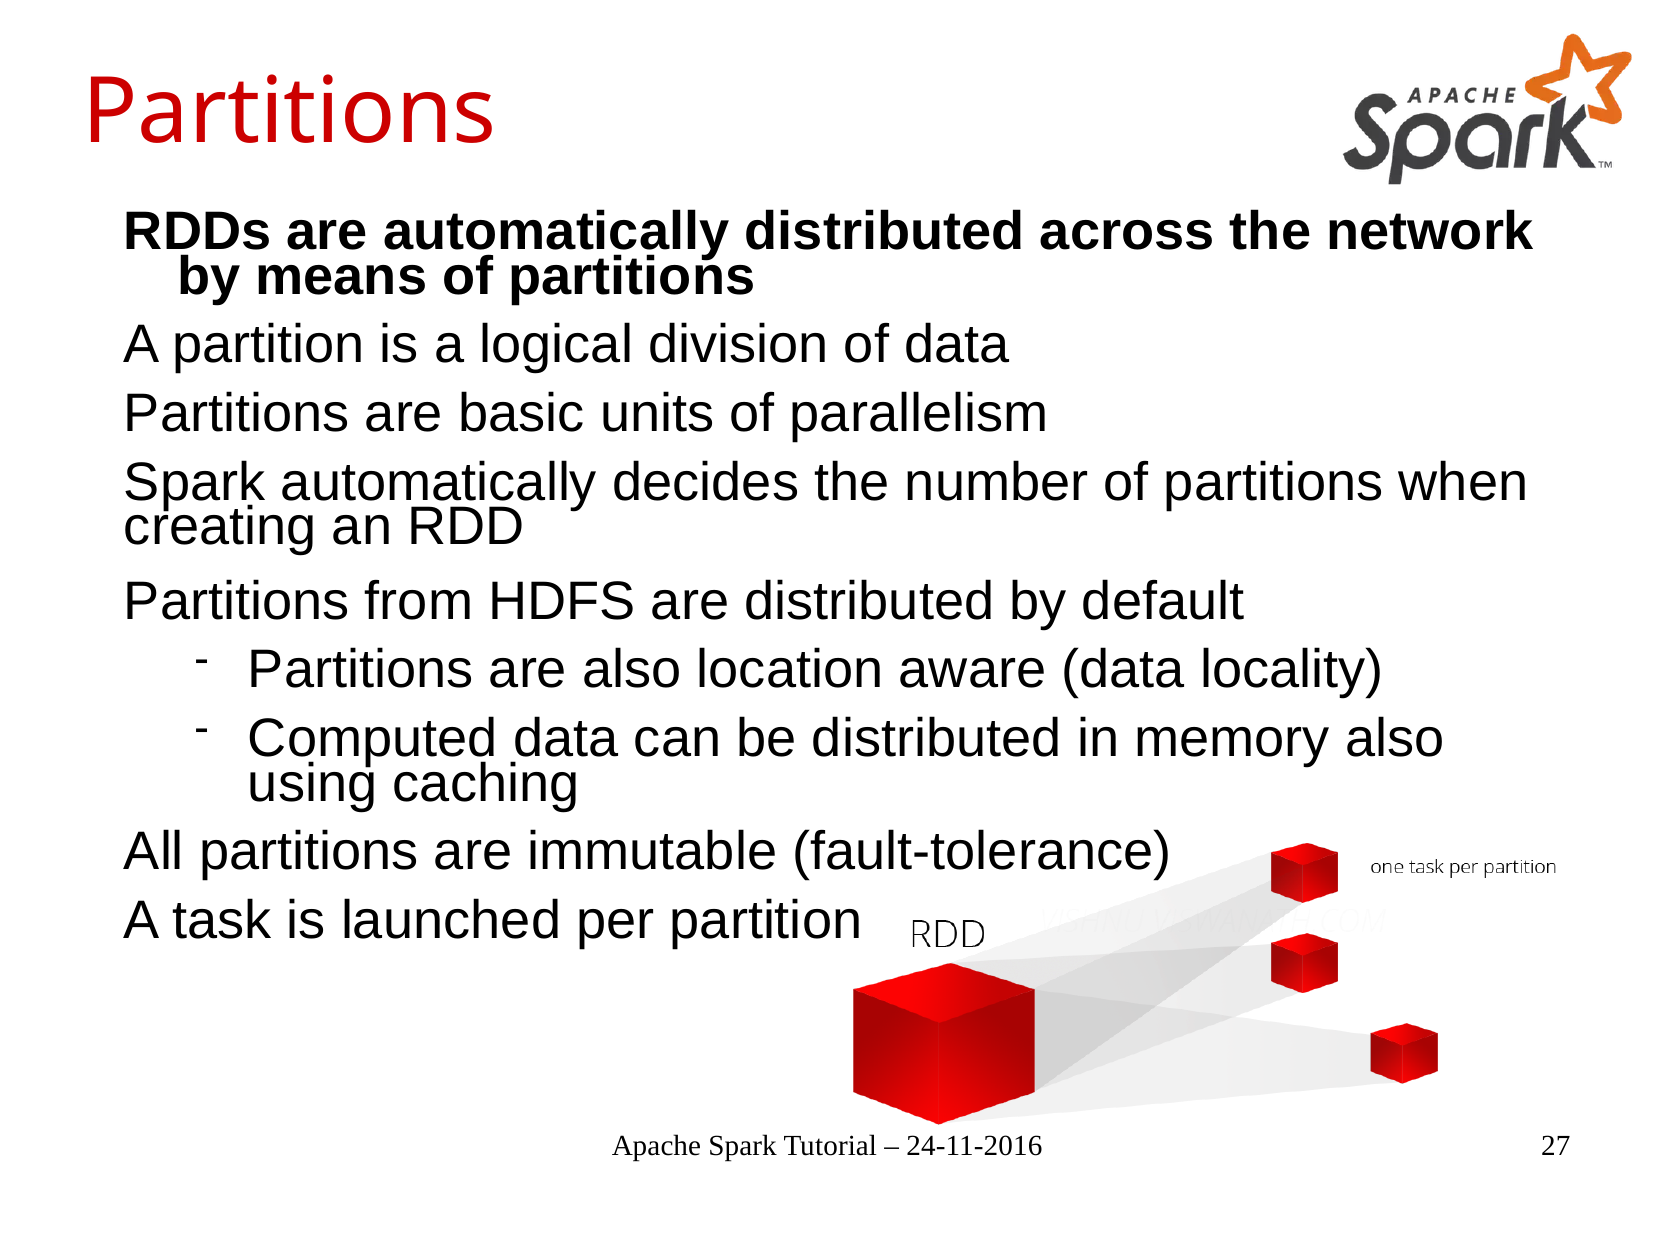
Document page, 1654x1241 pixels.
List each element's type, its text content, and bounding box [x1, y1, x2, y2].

footer Apache Spark Tutorial – 24-11-2016 [565, 1129, 1090, 1215]
title Partitions [82, 2, 1571, 177]
list [82, 177, 1341, 1111]
picture [807, 830, 1603, 1133]
slide_number 27 [1185, 1133, 1571, 1215]
picture [1341, 32, 1632, 187]
text_box RDDs are automatically distributed across the network by means of partitions A partition is a logical division of data Partitions are basic units of parallelism Spark automatically decides the number of partitions when creating an RDD Partitions from HDFS are distributed by default Partitions are also location aware (data locality) Computed data can be distributed in memory also using caching All partitions are immutable (fault-tolerance) A task is launched per partition [106, 187, 1583, 1121]
